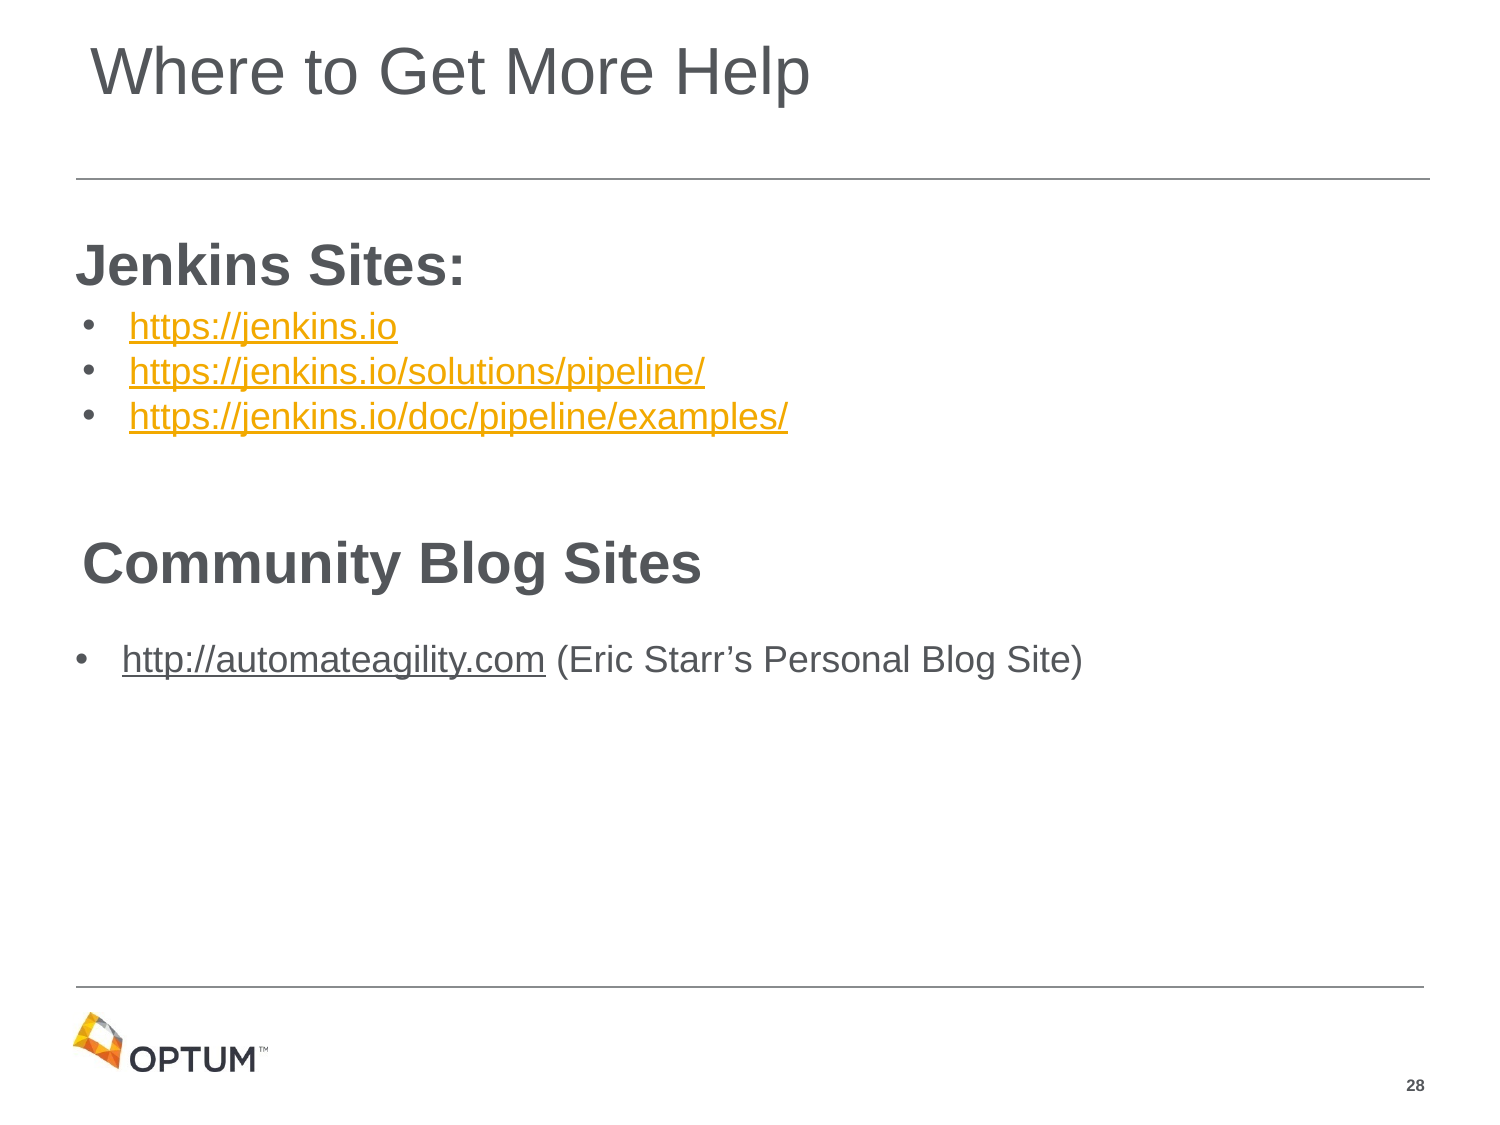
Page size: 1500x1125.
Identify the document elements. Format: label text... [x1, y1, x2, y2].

text_box http://automateagility.com (Eric Starr’s Personal Blog Site) [74, 635, 1425, 988]
picture [72, 1012, 268, 1072]
text_box https://jenkins.io https://jenkins.io/solutions/pipeline/ https://jenkins.io/doc/pipeline/examples/ [82, 301, 1425, 525]
text_box Jenkins Sites: [75, 226, 475, 302]
title Where to Get More Help [75, 45, 1425, 117]
text_box Community Blog Sites [82, 525, 733, 613]
